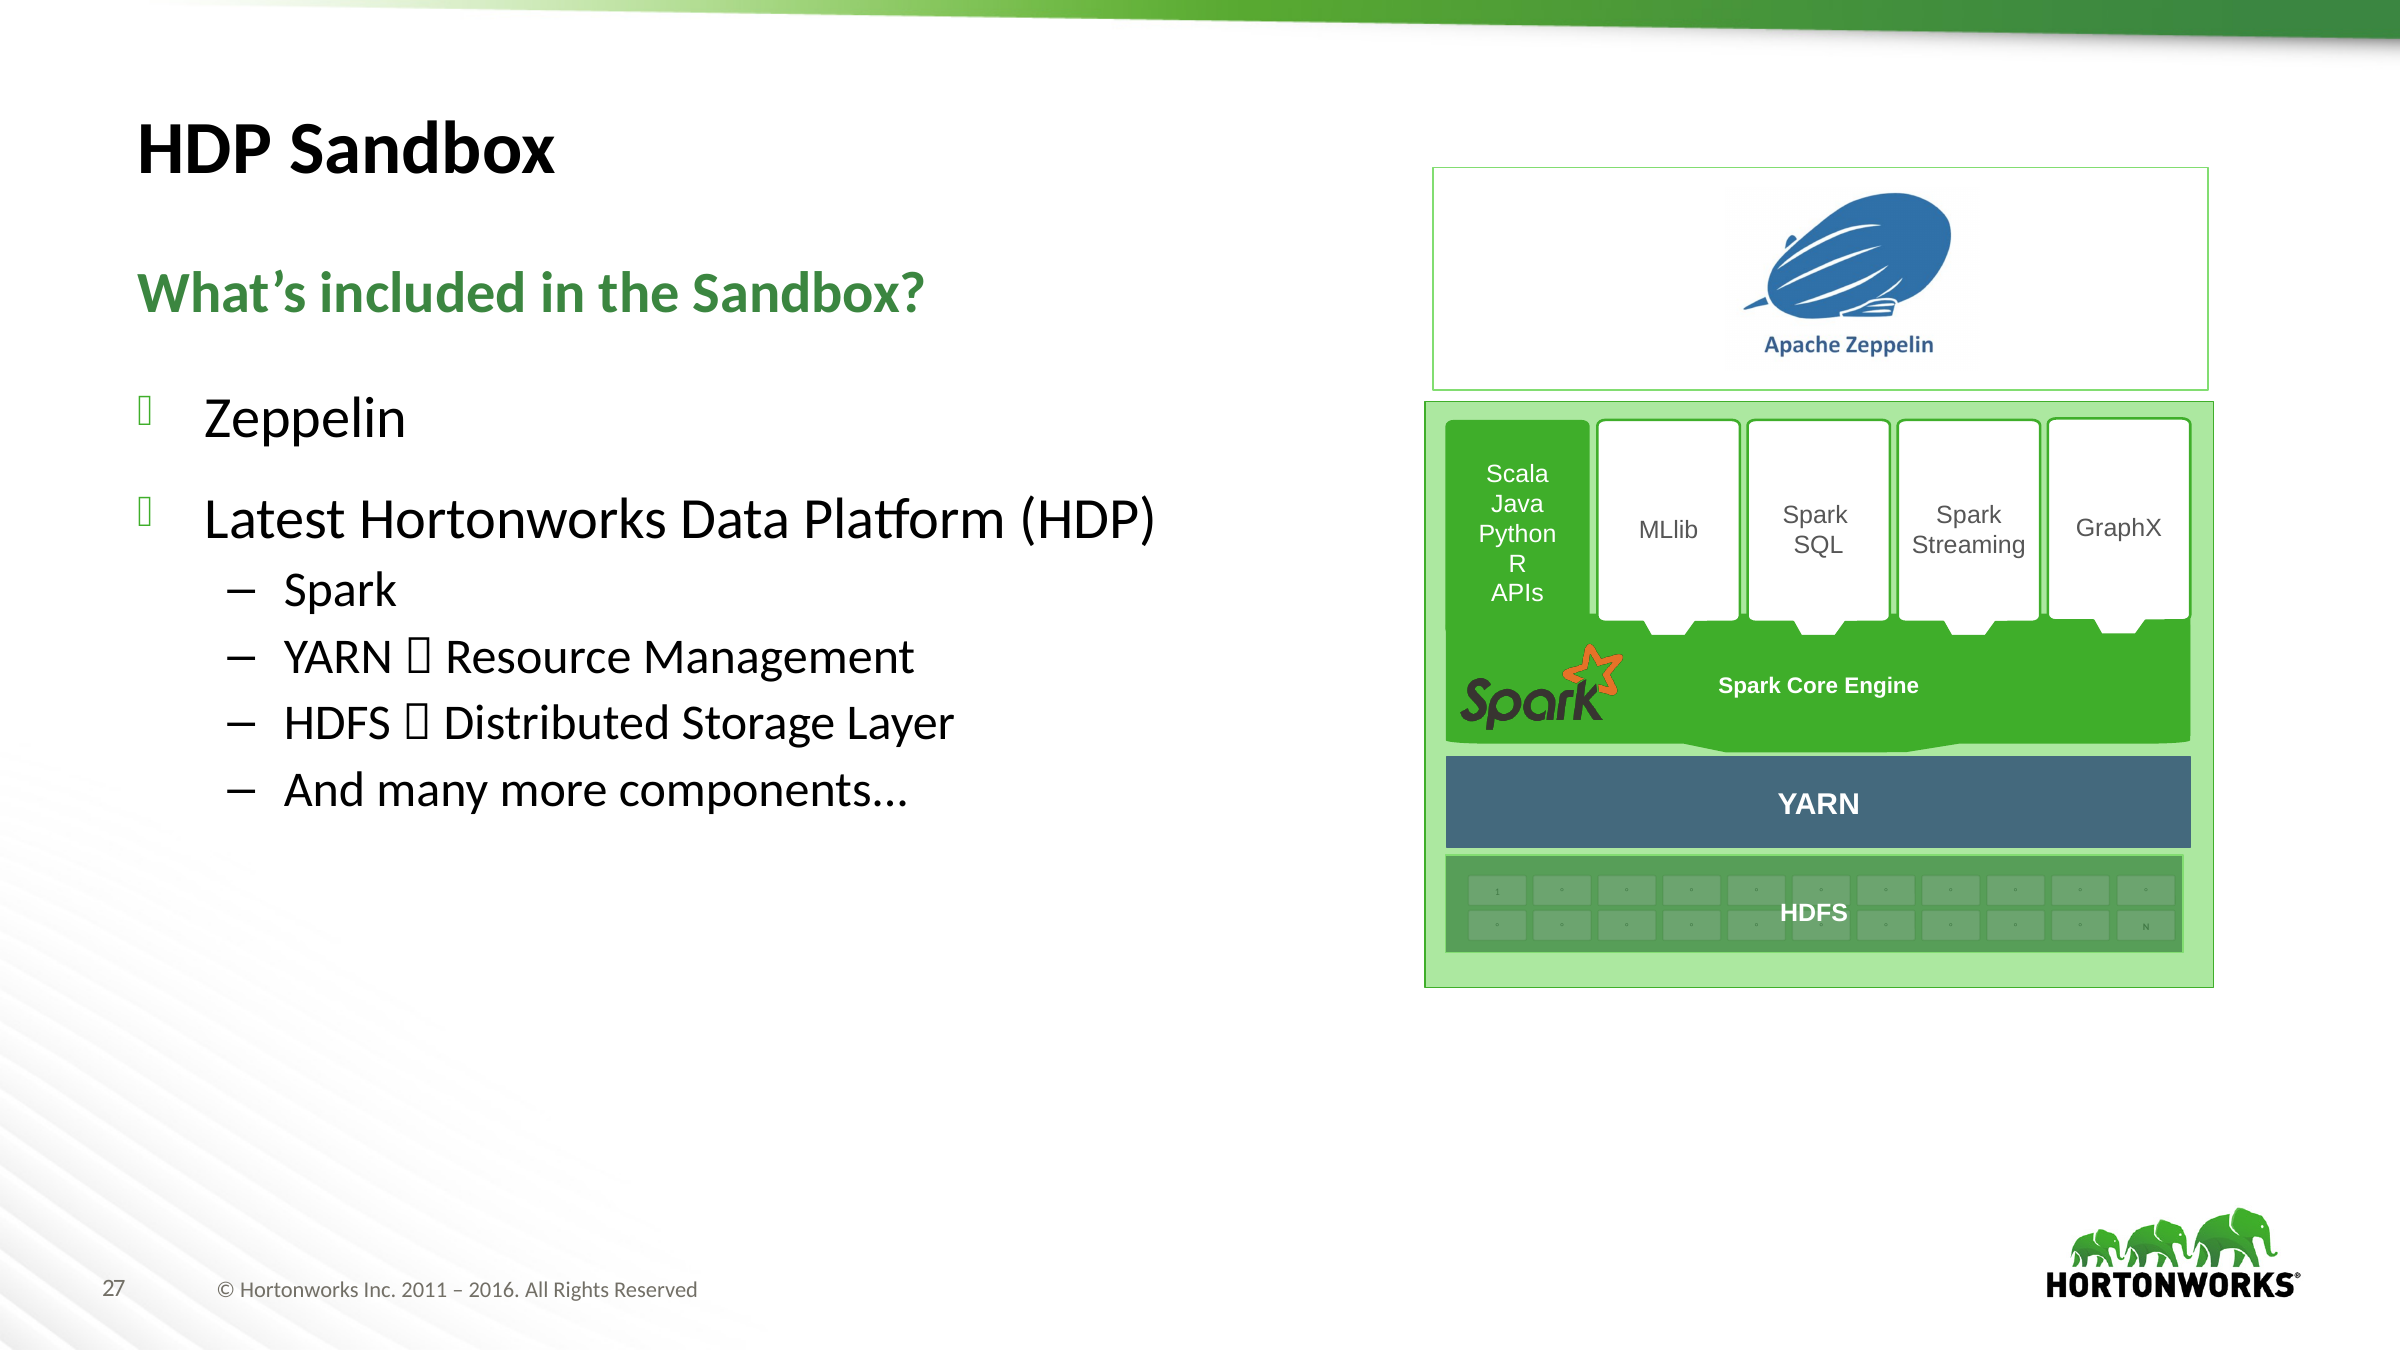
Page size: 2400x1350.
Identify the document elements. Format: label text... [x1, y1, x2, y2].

list What’s included in the Sandbox? [137, 262, 1286, 325]
text_box [1433, 191, 2209, 390]
text_box Scala Java Python R APIs [1445, 419, 1590, 612]
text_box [1445, 613, 2191, 753]
picture [0, 0, 2400, 1350]
text_box Spark SQL [1747, 419, 1890, 611]
text_box GraphX [2047, 418, 2191, 612]
title HDP Sandbox [138, 110, 2298, 191]
text_box HDFS [1445, 855, 2183, 953]
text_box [1468, 875, 2176, 941]
text_box MLlib [1597, 419, 1740, 611]
list Zeppelin Latest Hortonworks Data Platform (HDP) Spark YARN  Resource Management HDFS  Distributed Storage Layer And many more components... [137, 387, 1263, 823]
text_box YARN [1447, 759, 2191, 848]
text_box Spark Streaming [1897, 419, 2041, 611]
text_box [1424, 401, 2214, 988]
